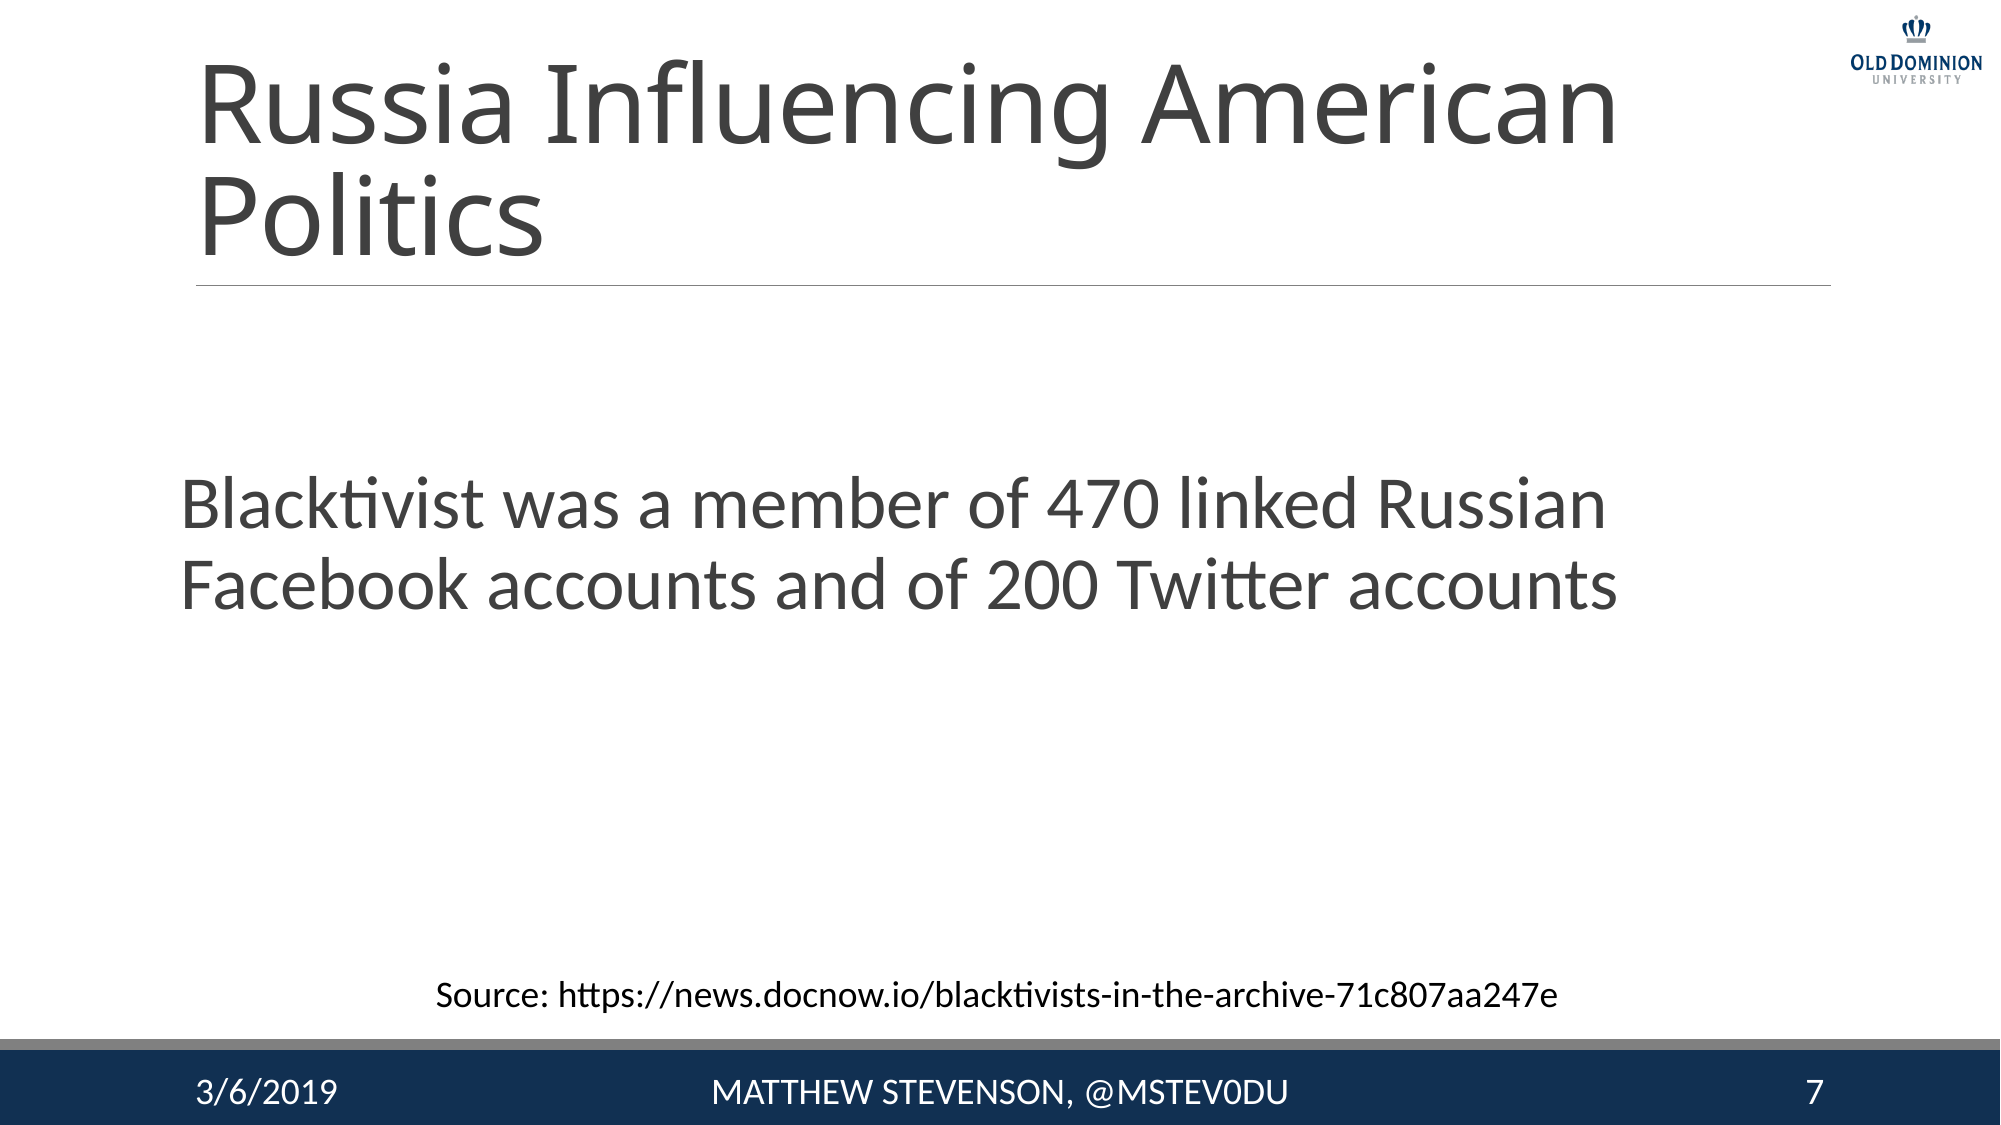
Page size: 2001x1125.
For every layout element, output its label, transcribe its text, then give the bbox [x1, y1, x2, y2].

list Blacktivist was a member of 470 linked Russian Facebook accounts and of 200 Twitter accounts [180, 302, 1830, 963]
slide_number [180, 1059, 586, 1120]
text_box Source: https://news.docnow.io/blacktivists-in-the-archive-71c807aa247e [421, 962, 1579, 1023]
slide_number 7 [1624, 1059, 1840, 1120]
picture [1851, 15, 1982, 84]
title Russia Influencing American Politics [180, 47, 1830, 285]
footer Matthew Stevenson, @mstev0du [604, 1059, 1396, 1120]
